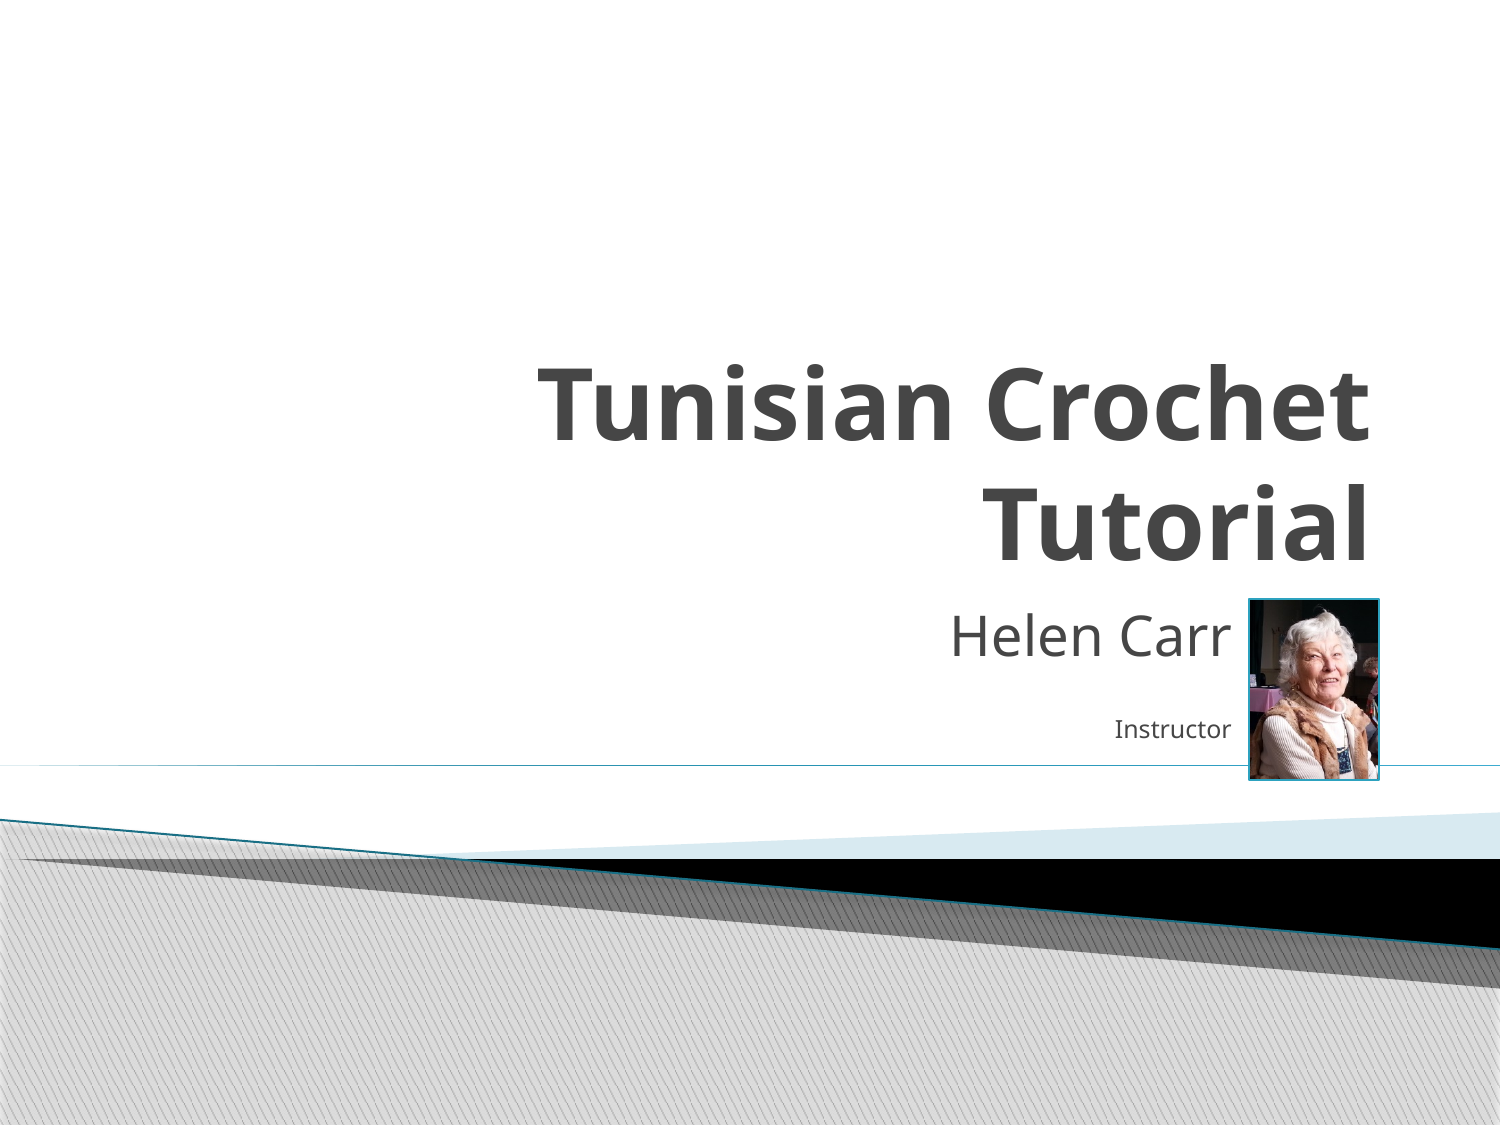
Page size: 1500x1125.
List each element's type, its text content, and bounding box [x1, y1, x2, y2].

subtitle Helen Carr Instructor [112, 592, 1250, 790]
picture [1249, 599, 1379, 780]
picture [5, 859, 1500, 989]
title Tunisian Crochet Tutorial [112, 287, 1388, 588]
